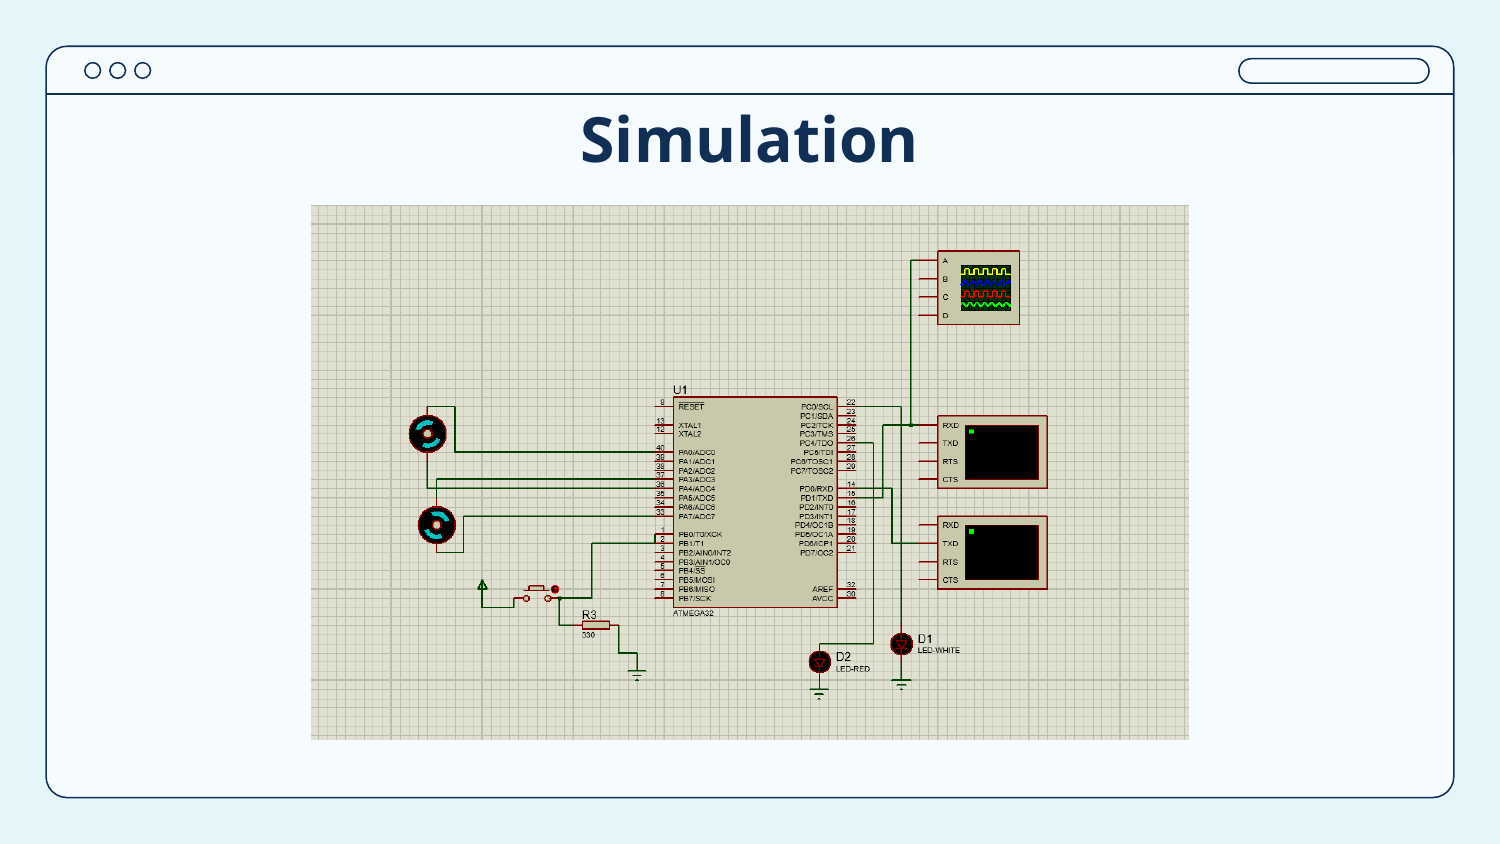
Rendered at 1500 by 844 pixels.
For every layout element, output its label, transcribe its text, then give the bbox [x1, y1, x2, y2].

picture [310, 205, 1190, 740]
title Simulation [118, 85, 1382, 180]
